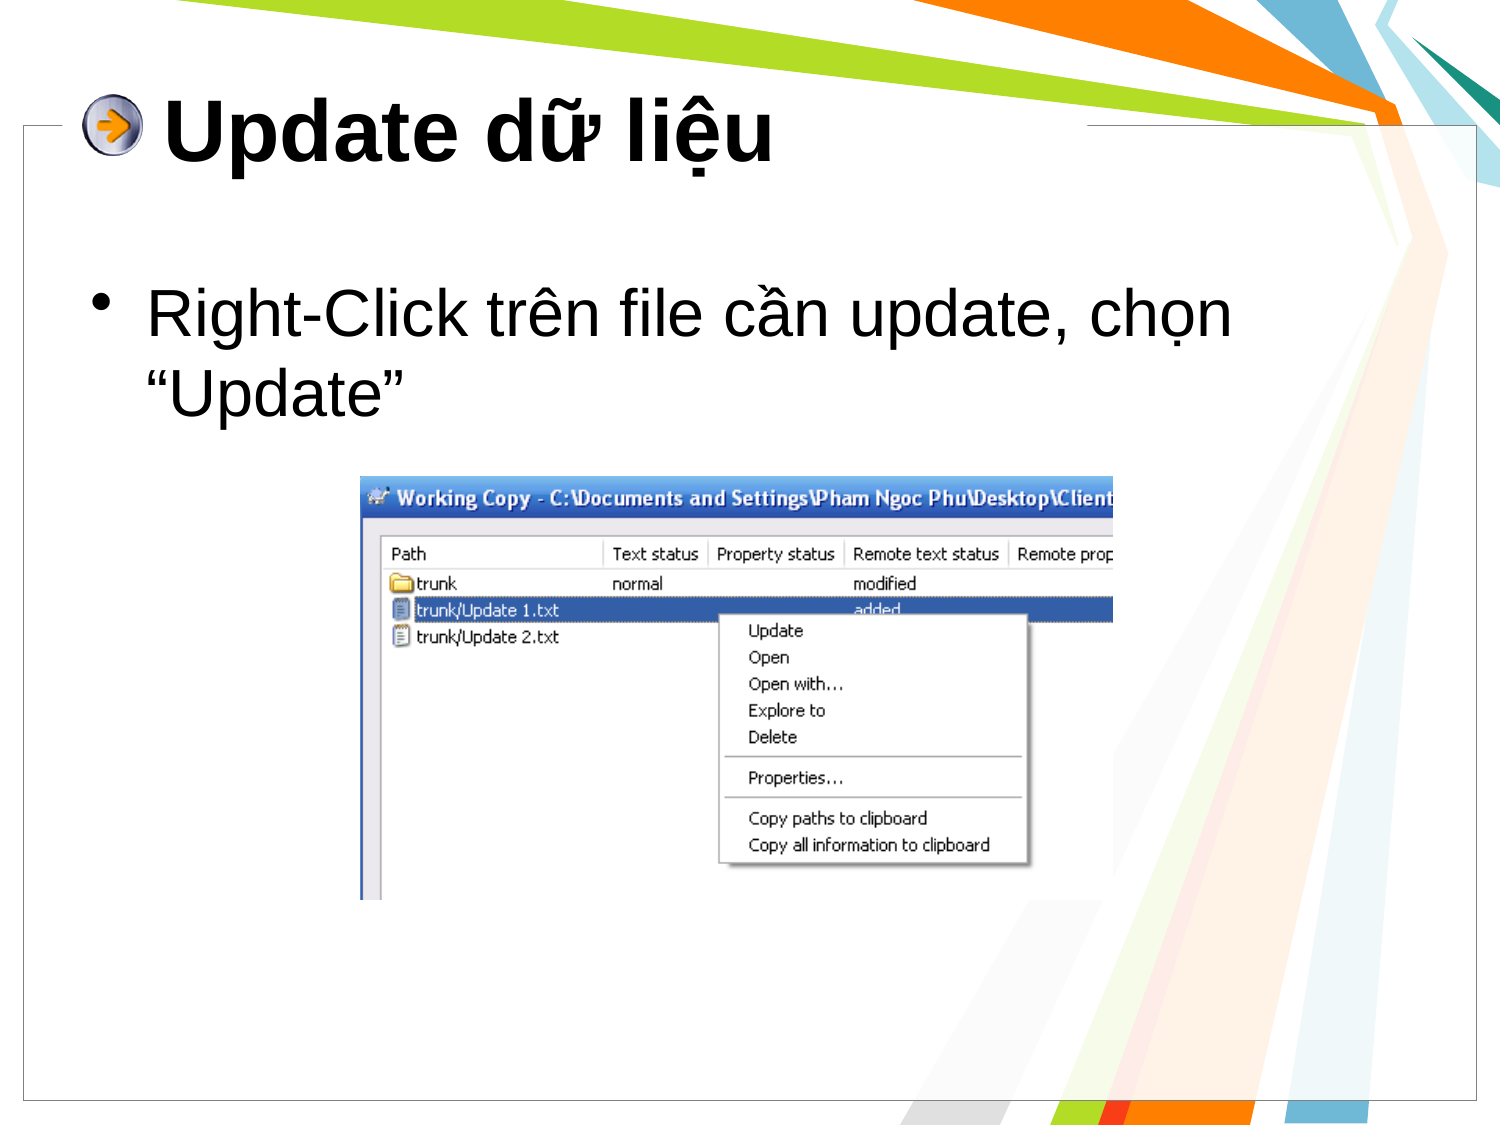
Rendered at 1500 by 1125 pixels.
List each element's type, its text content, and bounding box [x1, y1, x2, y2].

list Right-Click trên file cần update, chọn “Update” [74, 262, 1426, 1006]
picture [360, 476, 1113, 901]
title Update dữ liệu [147, 32, 1183, 221]
picture [82, 94, 143, 156]
